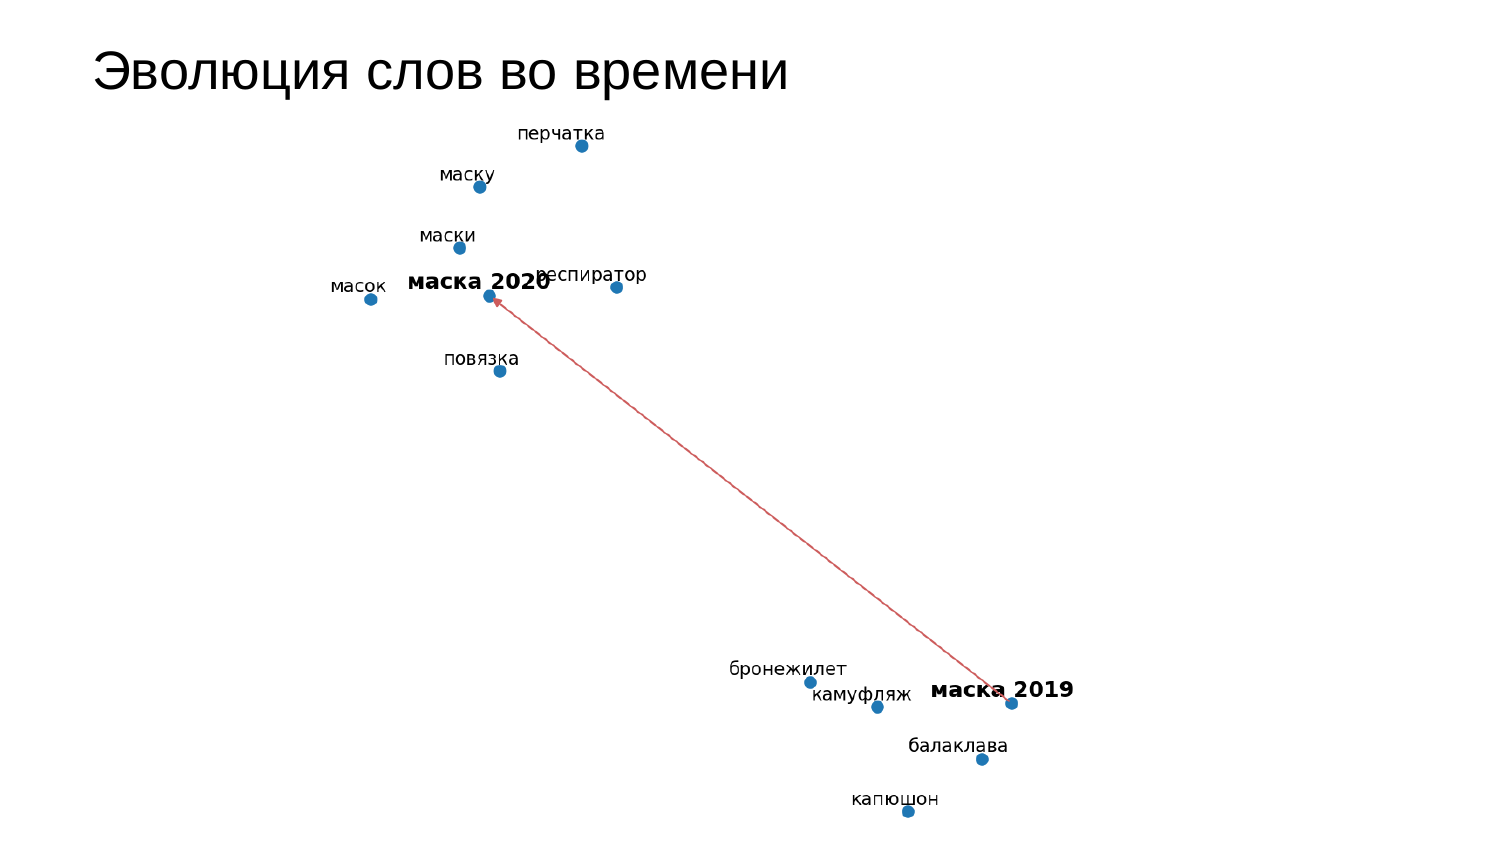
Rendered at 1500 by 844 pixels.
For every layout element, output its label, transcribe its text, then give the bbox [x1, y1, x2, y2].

picture [316, 112, 1086, 844]
text_box Эволюция слов во времени [77, 20, 977, 116]
